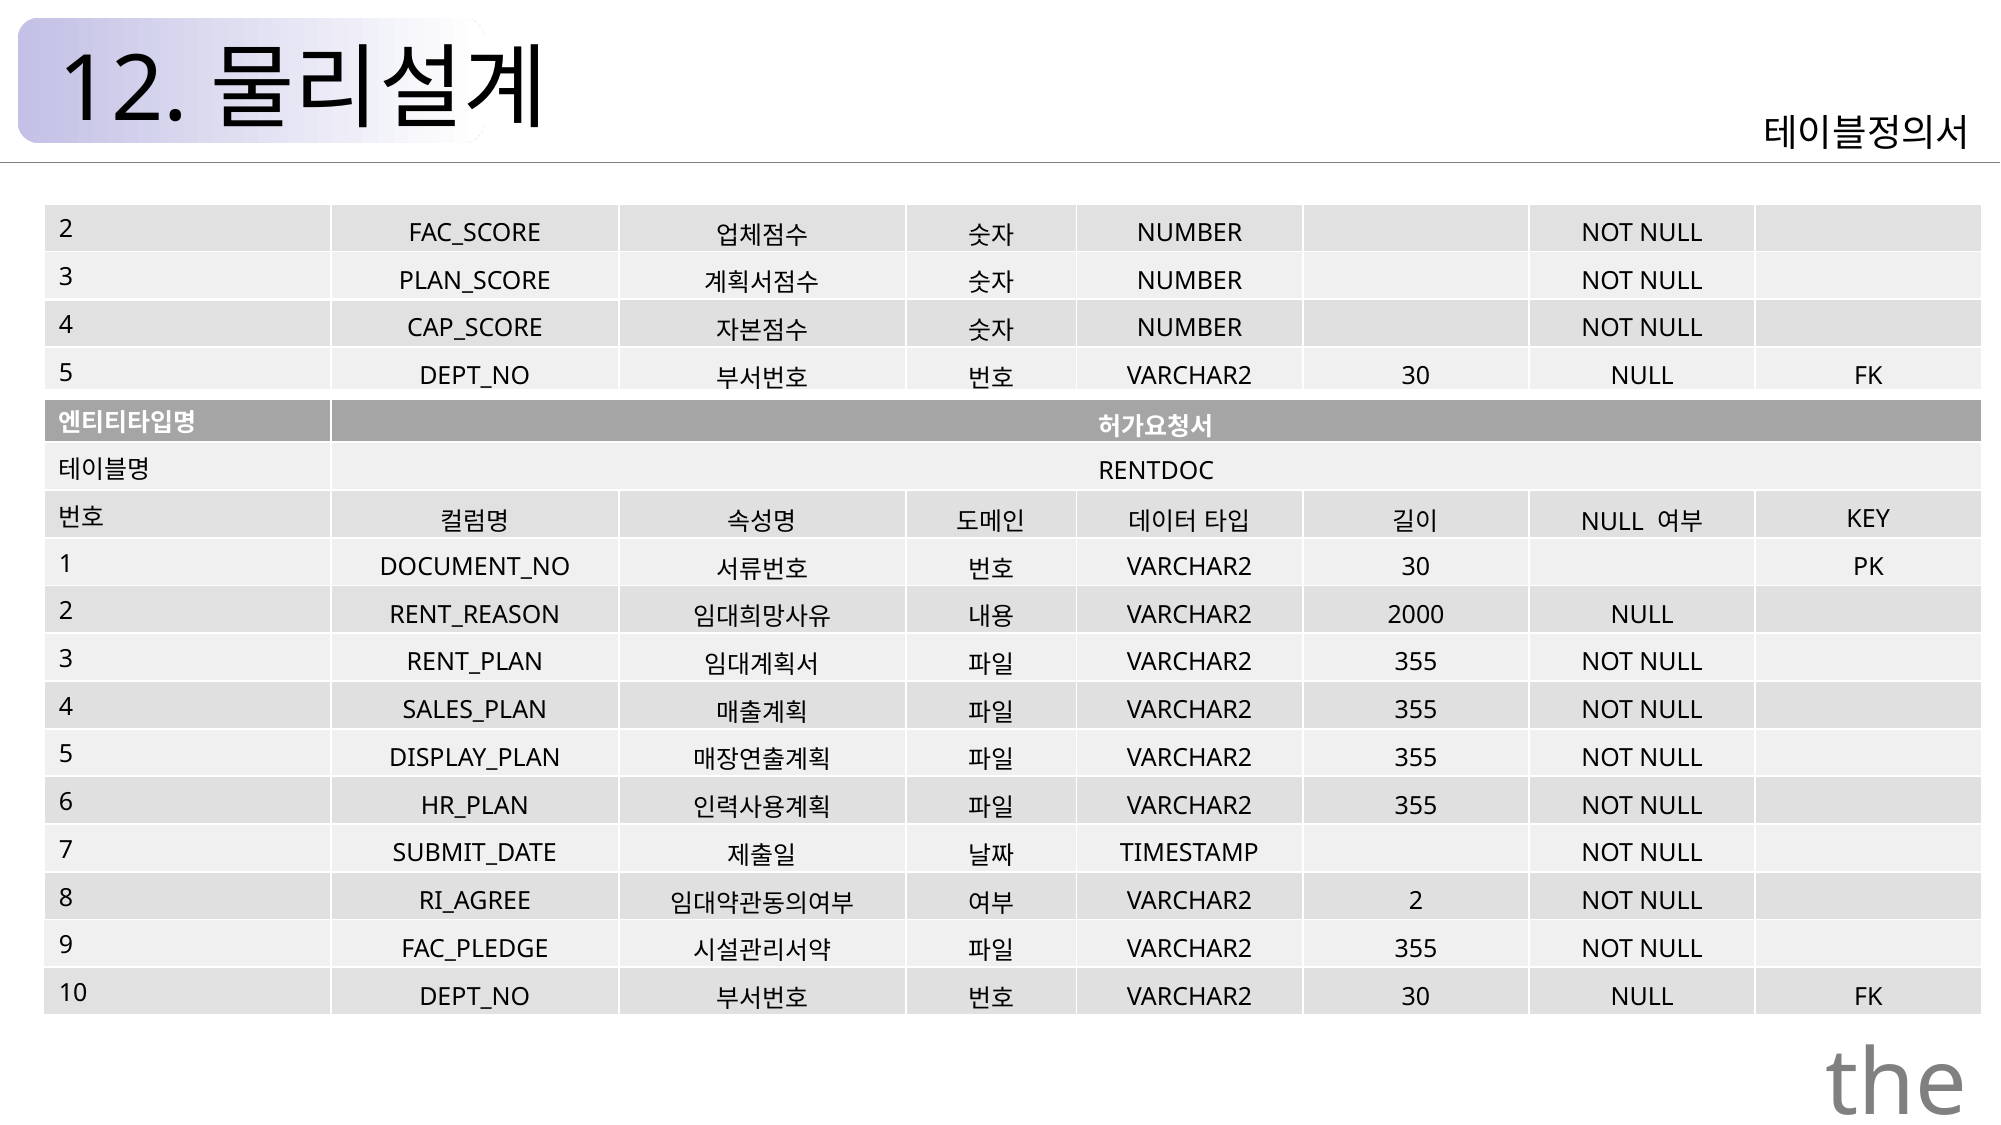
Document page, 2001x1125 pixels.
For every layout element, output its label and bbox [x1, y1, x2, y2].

table_header [1077, 205, 1302, 251]
table_cell [1304, 300, 1528, 346]
table_cell [1304, 968, 1528, 1014]
table_cell [1077, 634, 1302, 680]
table_cell [332, 586, 618, 632]
table_cell [1077, 300, 1302, 346]
table_cell [1756, 300, 1981, 346]
table_cell [1304, 634, 1528, 680]
table_header [907, 205, 1076, 251]
table_cell [1756, 825, 1981, 871]
table_cell [620, 300, 905, 346]
table_cell [1530, 777, 1754, 823]
table_cell [1304, 730, 1528, 775]
table_header [1304, 205, 1528, 251]
table_cell [332, 873, 618, 919]
table_cell [332, 682, 618, 728]
table_cell [1530, 491, 1754, 537]
table_cell [1530, 300, 1754, 346]
table_cell [1077, 539, 1302, 585]
table_cell [1530, 920, 1754, 966]
table_cell [1756, 539, 1981, 585]
table_cell [1756, 873, 1981, 919]
table_cell [1077, 348, 1302, 389]
table_cell [45, 491, 330, 537]
table_header [332, 205, 618, 251]
table_cell [45, 682, 330, 728]
table_cell [620, 539, 905, 585]
table_cell [1304, 491, 1528, 537]
table_header [620, 205, 905, 251]
table_cell [1756, 586, 1981, 632]
table_cell [1756, 920, 1981, 966]
table_cell [45, 252, 330, 298]
table_cell [332, 777, 618, 823]
table_cell [1077, 252, 1302, 298]
table_cell [45, 777, 330, 823]
table_cell [332, 491, 618, 537]
table_cell [620, 777, 905, 823]
table_cell [1304, 873, 1528, 919]
table_cell [907, 491, 1076, 537]
table_cell [332, 539, 618, 585]
table_cell [332, 920, 618, 966]
table_cell [1756, 730, 1981, 775]
text_box [1629, 1016, 1982, 1125]
table_cell [45, 539, 330, 585]
table_cell [1077, 873, 1302, 919]
table_cell [620, 634, 905, 680]
table_cell [907, 968, 1076, 1014]
table_cell [1530, 586, 1754, 632]
table_header [1530, 205, 1754, 251]
table_header [45, 205, 330, 251]
table_cell [1530, 682, 1754, 728]
table_cell [1756, 252, 1981, 298]
table_cell [620, 252, 905, 298]
table_cell [45, 400, 330, 441]
table_cell [907, 539, 1076, 585]
table_cell [907, 777, 1076, 823]
table_cell [620, 968, 905, 1014]
table_cell [45, 873, 330, 919]
table_cell [1756, 777, 1981, 823]
table_cell [907, 586, 1076, 632]
table_cell [45, 586, 330, 632]
table_cell [332, 400, 1981, 441]
table_cell [44, 968, 330, 1014]
table_cell [1077, 491, 1302, 537]
table_cell [1304, 539, 1528, 585]
table_cell [1756, 682, 1981, 728]
table_cell [1304, 586, 1528, 632]
table_cell [907, 730, 1076, 775]
table_cell [620, 825, 905, 871]
table_cell [1756, 491, 1981, 537]
table_cell [620, 920, 905, 966]
table_cell [907, 348, 1076, 389]
table_cell [1304, 777, 1528, 823]
table_cell [332, 252, 618, 298]
table_cell [1530, 825, 1754, 871]
table_cell [1756, 634, 1981, 680]
table_cell [332, 634, 618, 680]
table_cell [1530, 348, 1754, 389]
table_cell [1304, 348, 1528, 389]
table_cell [1530, 252, 1754, 298]
table_cell [620, 730, 905, 775]
table_cell [45, 730, 330, 775]
table_cell [620, 682, 905, 728]
table_cell [1077, 825, 1302, 871]
table_cell [1530, 539, 1754, 585]
table_cell [907, 873, 1076, 919]
table_cell [1077, 920, 1302, 966]
table_cell [44, 920, 330, 966]
table_cell [620, 586, 905, 632]
table_cell [1530, 873, 1754, 919]
table_cell [1077, 682, 1302, 728]
text_box [0, 0, 2000, 200]
table_cell [620, 491, 905, 537]
table_cell [1756, 968, 1981, 1014]
table_cell [332, 825, 618, 871]
table_cell [1077, 777, 1302, 823]
table_cell [907, 300, 1076, 346]
table_cell [1077, 968, 1302, 1014]
table_cell [1304, 682, 1528, 728]
table_cell [1530, 730, 1754, 775]
table_cell [1304, 252, 1528, 298]
table_cell [45, 825, 330, 871]
table_cell [332, 301, 618, 346]
table_cell [907, 825, 1076, 871]
table_cell [45, 348, 330, 389]
table_cell [1756, 348, 1981, 389]
table_cell [1530, 968, 1754, 1014]
table_cell [45, 634, 330, 680]
table_cell [332, 968, 618, 1014]
table_cell [907, 920, 1076, 966]
table_cell [332, 730, 618, 775]
table_cell [1304, 825, 1528, 871]
table_cell [1530, 634, 1754, 680]
table_cell [1077, 586, 1302, 632]
table_cell [1077, 730, 1302, 775]
table_cell [907, 252, 1076, 298]
table_cell [907, 634, 1076, 680]
table_cell [45, 301, 330, 346]
table_cell [45, 443, 330, 489]
table_header [1756, 205, 1981, 251]
table_cell [332, 348, 618, 389]
table_cell [332, 443, 1981, 489]
table_cell [620, 348, 905, 389]
table_cell [620, 873, 905, 919]
table_cell [907, 682, 1076, 728]
table_cell [1304, 920, 1528, 966]
